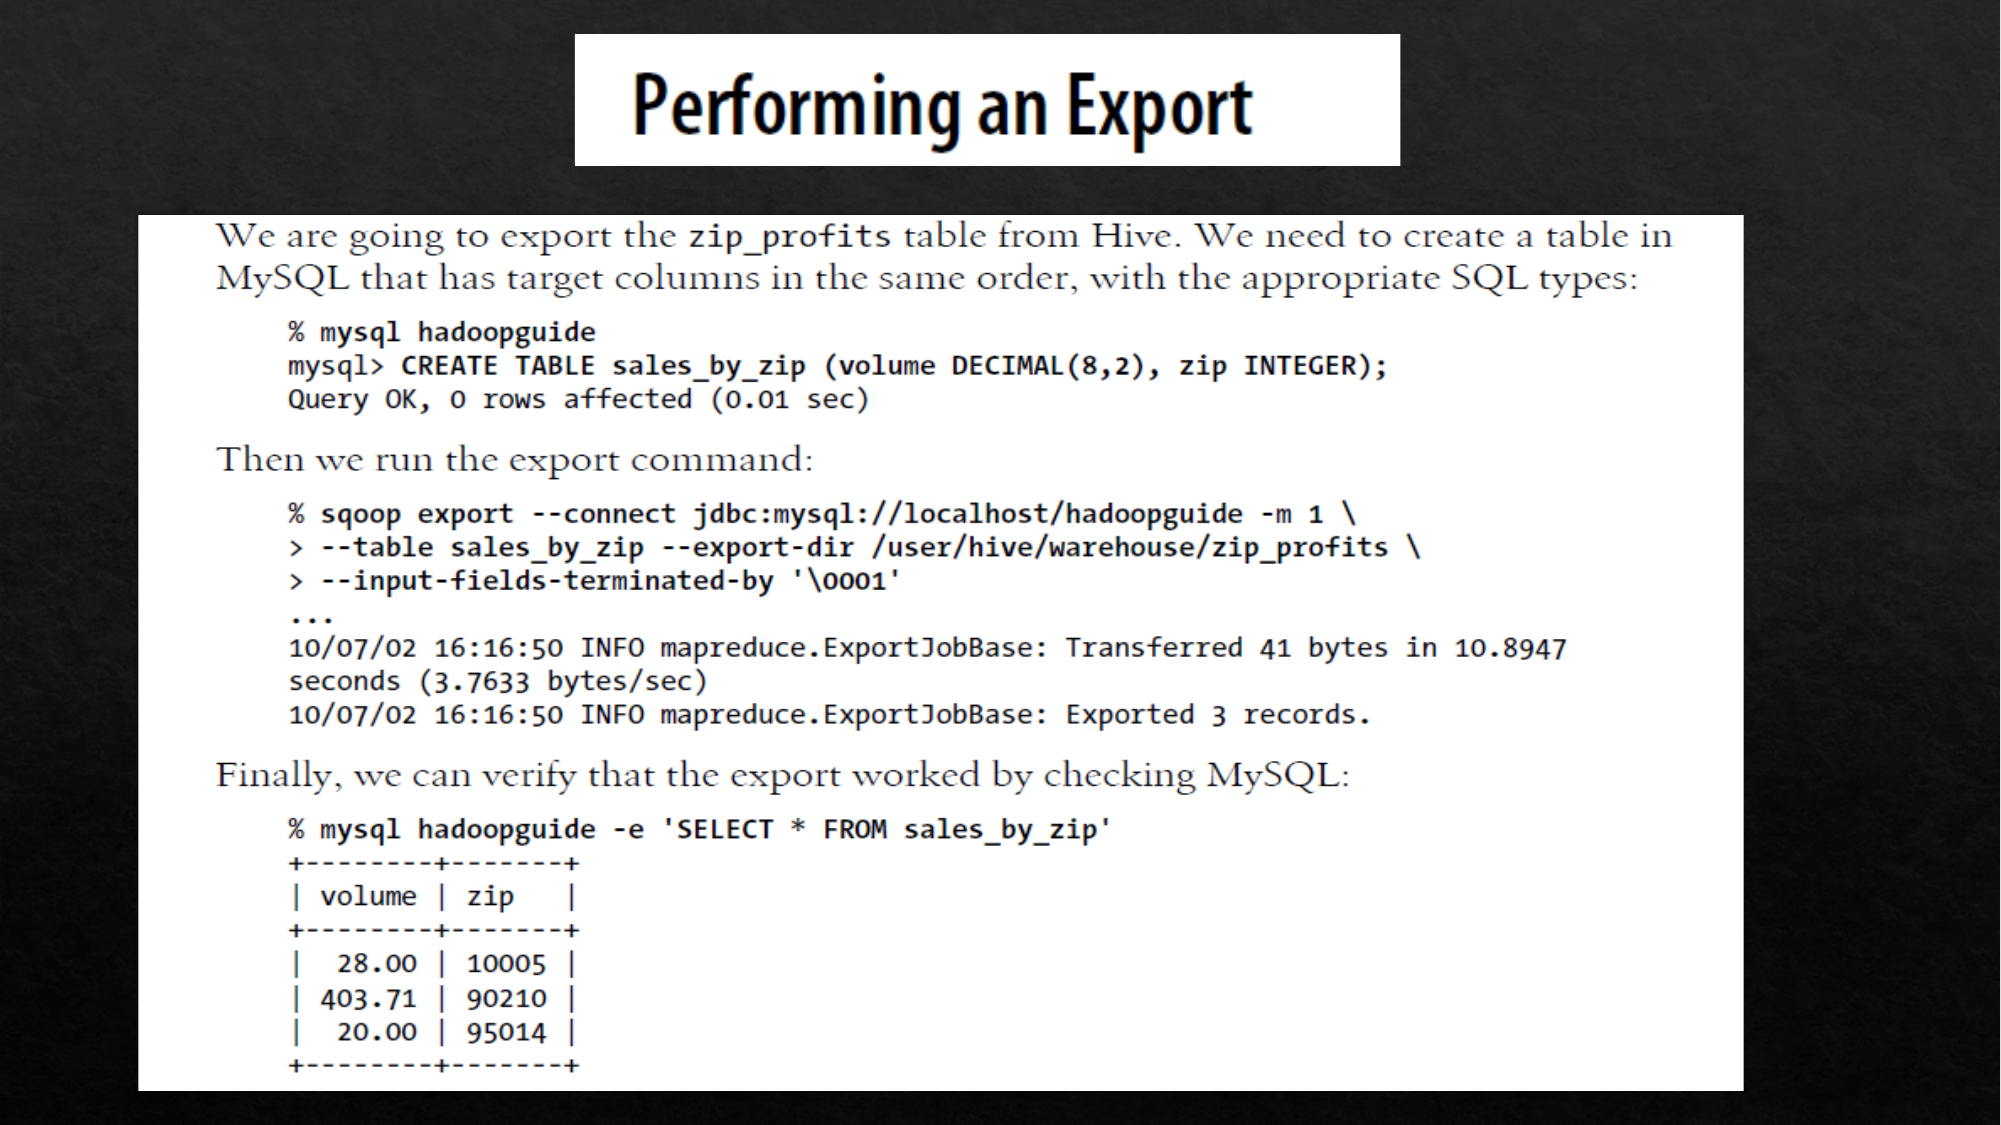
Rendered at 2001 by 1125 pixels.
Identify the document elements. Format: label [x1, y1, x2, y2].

list [138, 215, 1744, 1091]
picture [574, 33, 1401, 166]
